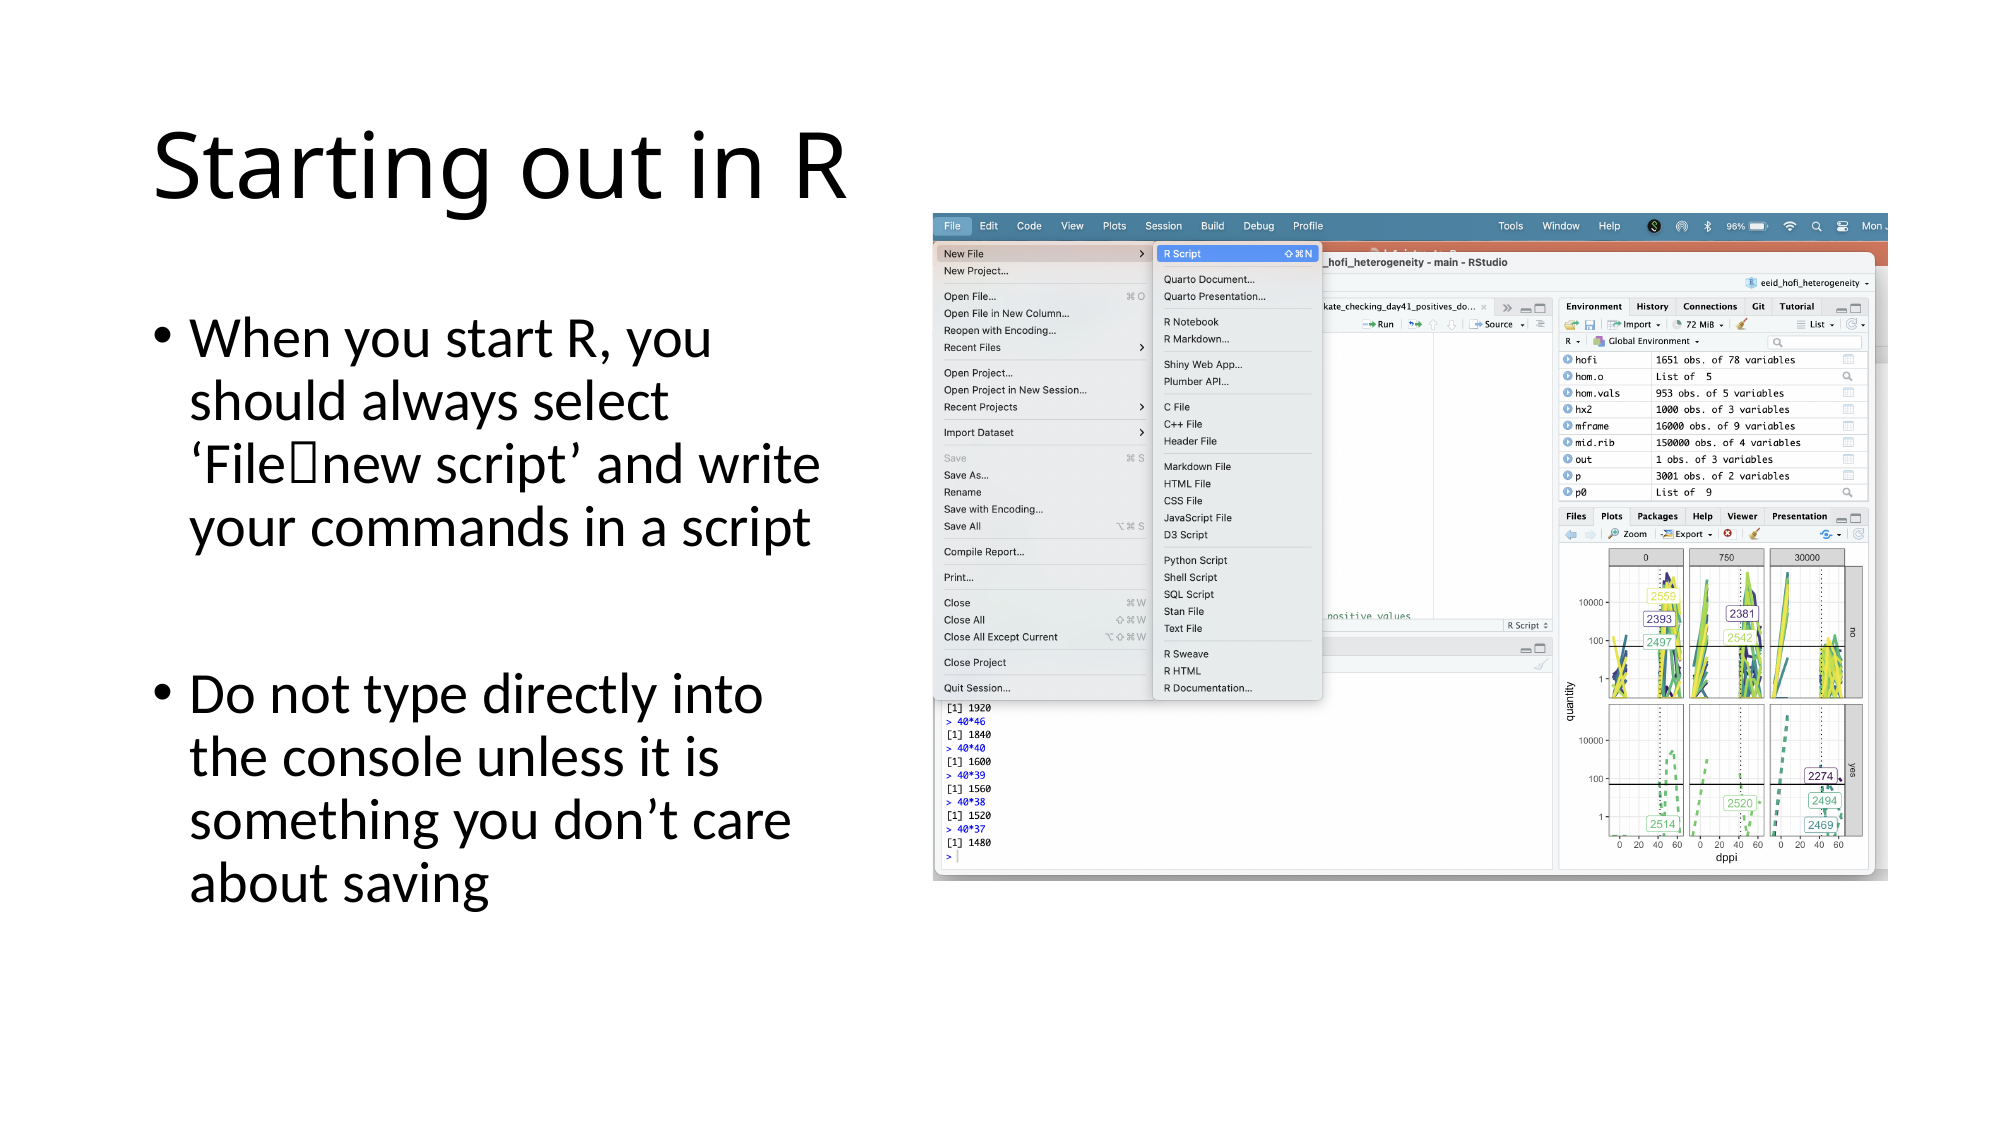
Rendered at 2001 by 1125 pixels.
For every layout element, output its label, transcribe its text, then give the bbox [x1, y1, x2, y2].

title Starting out in R [137, 59, 1863, 278]
picture [932, 213, 1888, 881]
list When you start R, you should always select ‘Filenew script’ and write your commands in a script Do not type directly into the console unless it is something you don’t care about saving [137, 299, 844, 1014]
